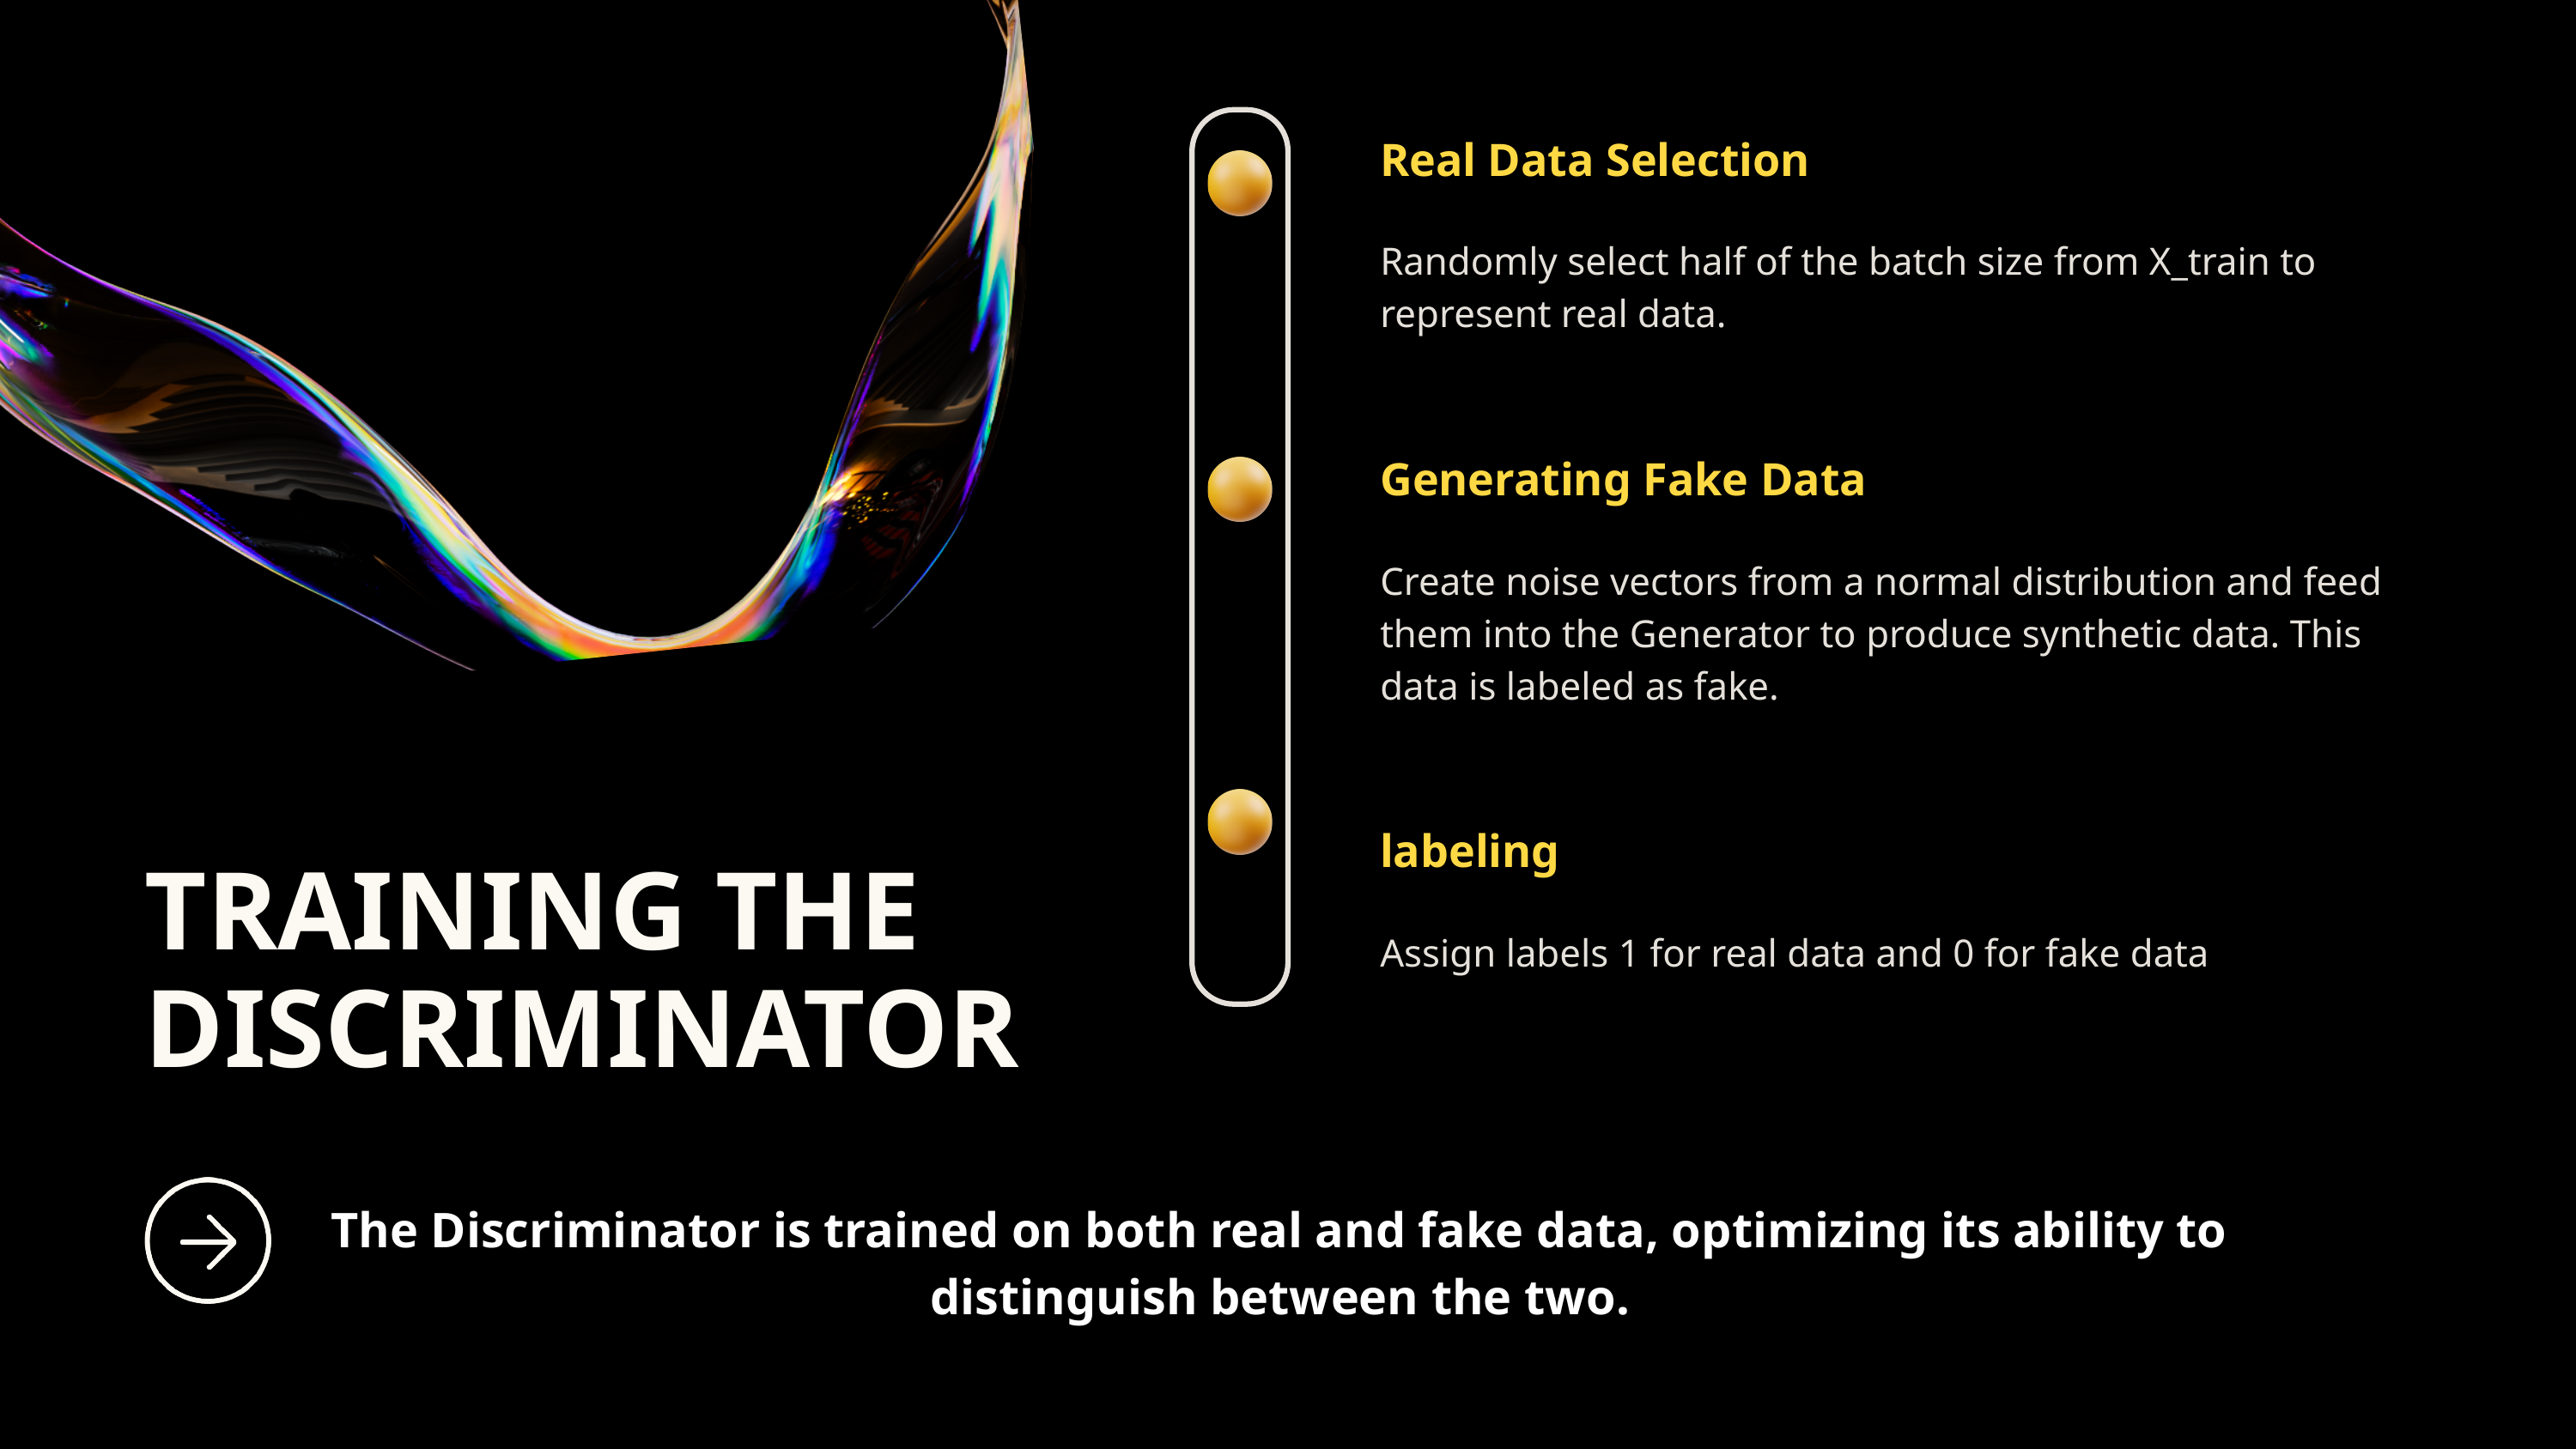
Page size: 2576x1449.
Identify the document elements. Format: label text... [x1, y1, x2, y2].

text_box [1207, 150, 1273, 216]
text_box [1207, 789, 1273, 855]
text_box labeling [1380, 814, 2113, 877]
text_box The Discriminator is trained on both real and fake data, optimizing its ability to distinguish between the two. [304, 1190, 2257, 1325]
text_box [144, 1177, 271, 1304]
text_box [1207, 457, 1273, 507]
text_box Real Data Selection [1380, 122, 2113, 185]
text_box Create noise vectors from a normal distribution and feed them into the Generator to produce synthetic data. This data is labeled as fake. [1380, 549, 2432, 761]
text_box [792, 508, 1688, 605]
text_box Assign labels 1 for real data and 0 for fake data [1380, 921, 2432, 975]
text_box Randomly select half of the batch size from X_train to represent real data. [1380, 229, 2432, 388]
text_box TRAINING THE DISCRIMINATOR [144, 852, 1085, 1089]
text_box [0, 0, 1072, 721]
text_box Generating Fake Data [1380, 442, 2113, 505]
